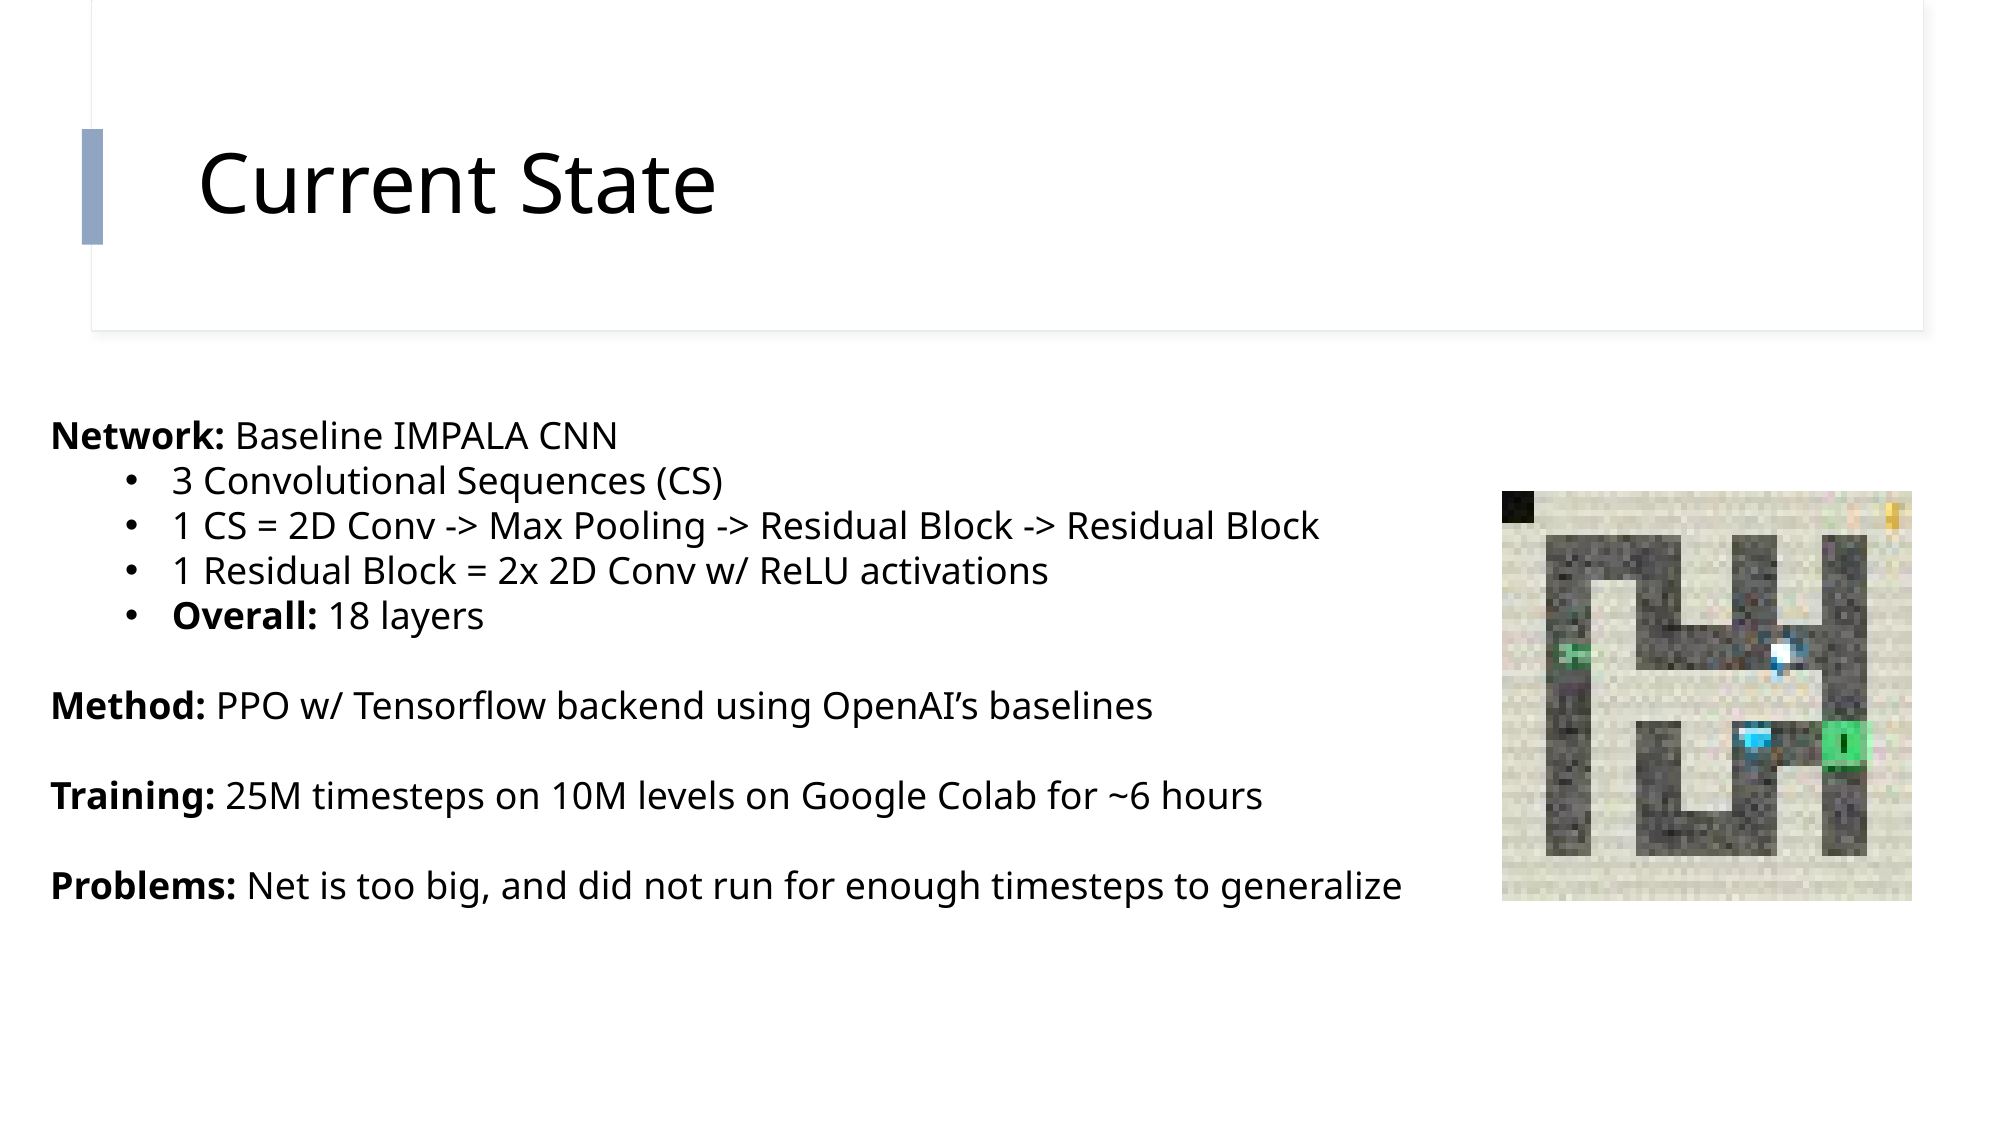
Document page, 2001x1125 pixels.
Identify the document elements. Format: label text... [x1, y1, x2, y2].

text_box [1501, 490, 1913, 902]
title Current State [183, 90, 1851, 284]
text_box Network: Baseline IMPALA CNN 3 Convolutional Sequences (CS) 1 CS = 2D Conv -> Max Pooling -> Residual Block -> Residual Block 1 Residual Block = 2x 2D Conv w/ ReLU activations Overall: 18 layers Method: PPO w/ Tensorflow backend using OpenAI’s baselines Training: 25M timesteps on 10M levels on Google Colab for ~6 hours Problems: Net is too big, and did not run for enough timesteps to generalize [35, 404, 1419, 915]
